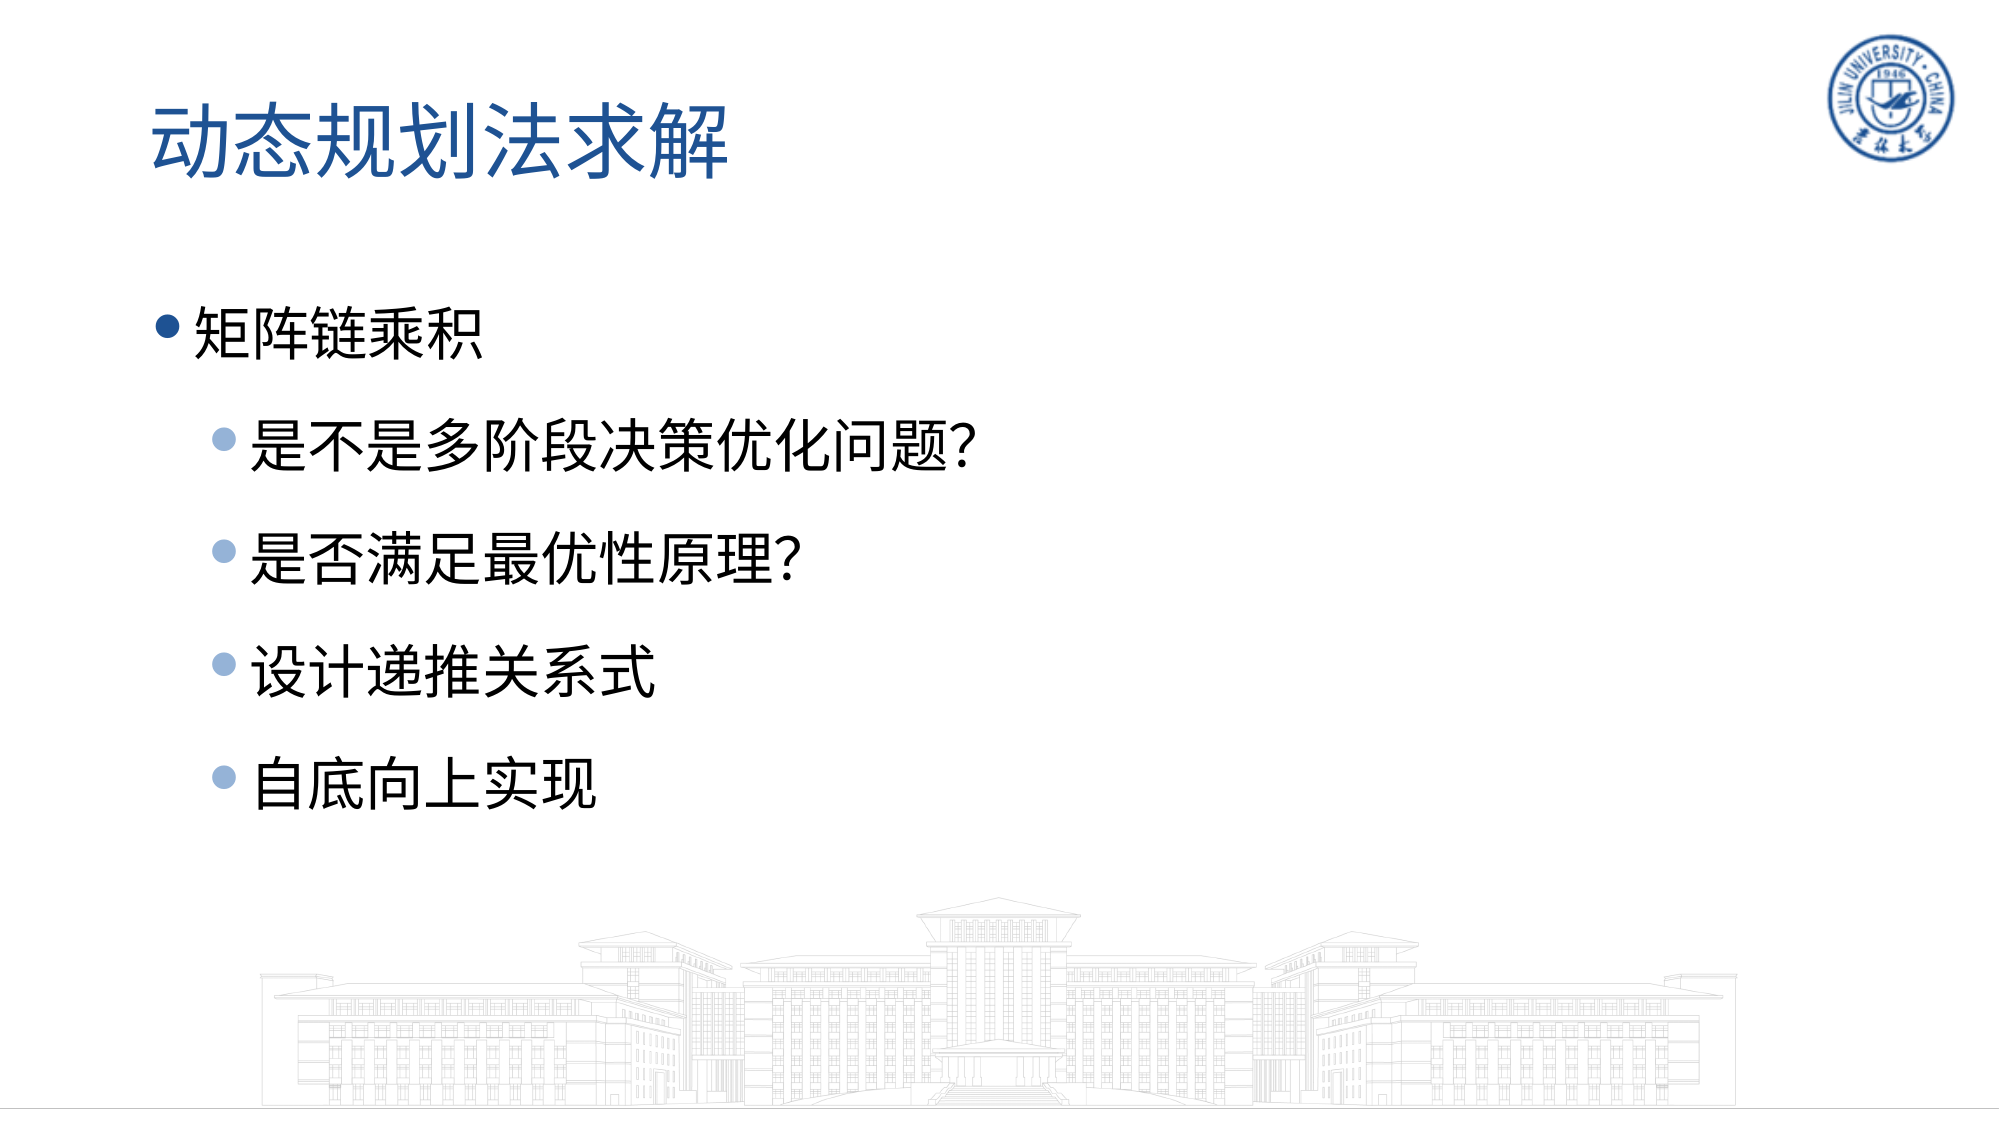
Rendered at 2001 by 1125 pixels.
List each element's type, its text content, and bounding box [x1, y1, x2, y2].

table_cell [0, 897, 1999, 1109]
picture [1824, 15, 1965, 173]
list 矩阵链乘积 是不是多阶段决策优化问题？ 是否满足最优性原理？ 设计递推关系式 自底向上实现 [137, 254, 1863, 1000]
slide_number [1412, 1042, 1863, 1103]
title 动态规划法求解 [133, 37, 1859, 255]
